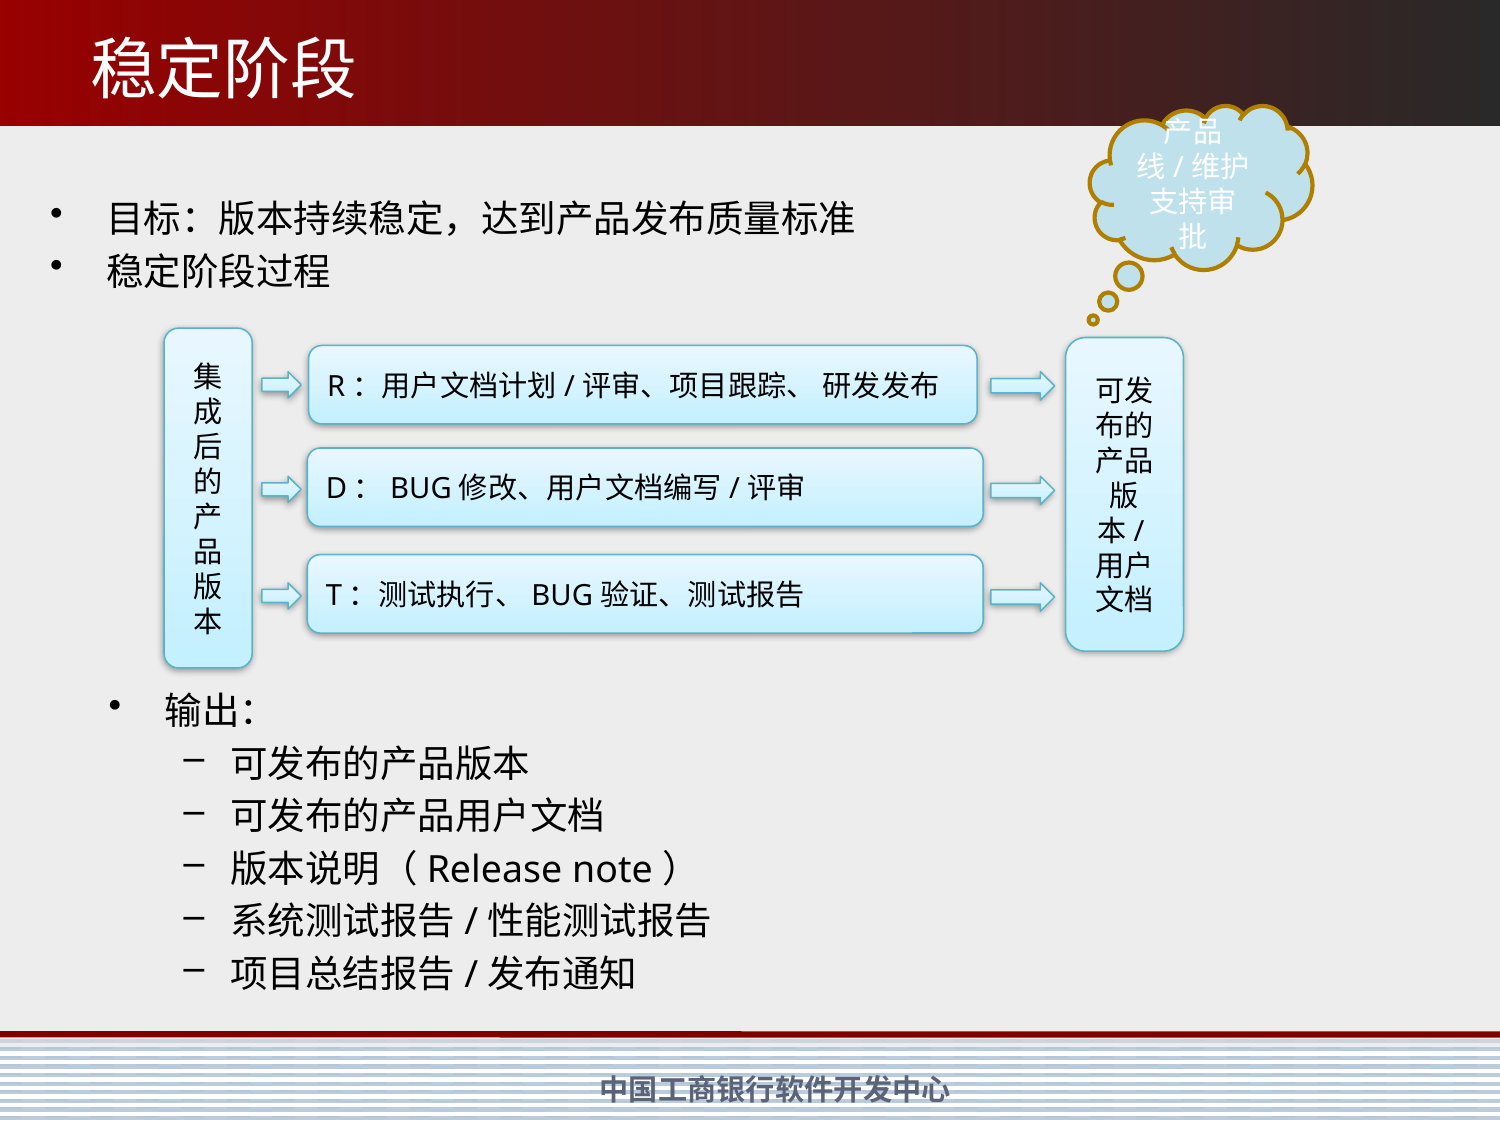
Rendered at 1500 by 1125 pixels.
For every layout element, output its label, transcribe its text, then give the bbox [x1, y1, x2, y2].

text_box 产品线/维护支持审批 [1113, 260, 1145, 292]
text_box 产品线/维护支持审批 [1097, 290, 1120, 313]
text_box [163, 327, 1184, 669]
title 稳定阶段 [74, 6, 1426, 126]
text_box 输出： 可发布的产品版本 可发布的产品用户文档 版本说明（Release note） 系统测试报告/性能测试报告 项目总结报告/发布通知 [93, 679, 985, 1002]
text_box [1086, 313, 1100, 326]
text_box 产品线/维护支持审批 [1087, 103, 1315, 273]
text_box 目标：版本持续稳定，达到产品发布质量标准 稳定阶段过程 [35, 187, 1442, 329]
picture [0, 1047, 1500, 1125]
